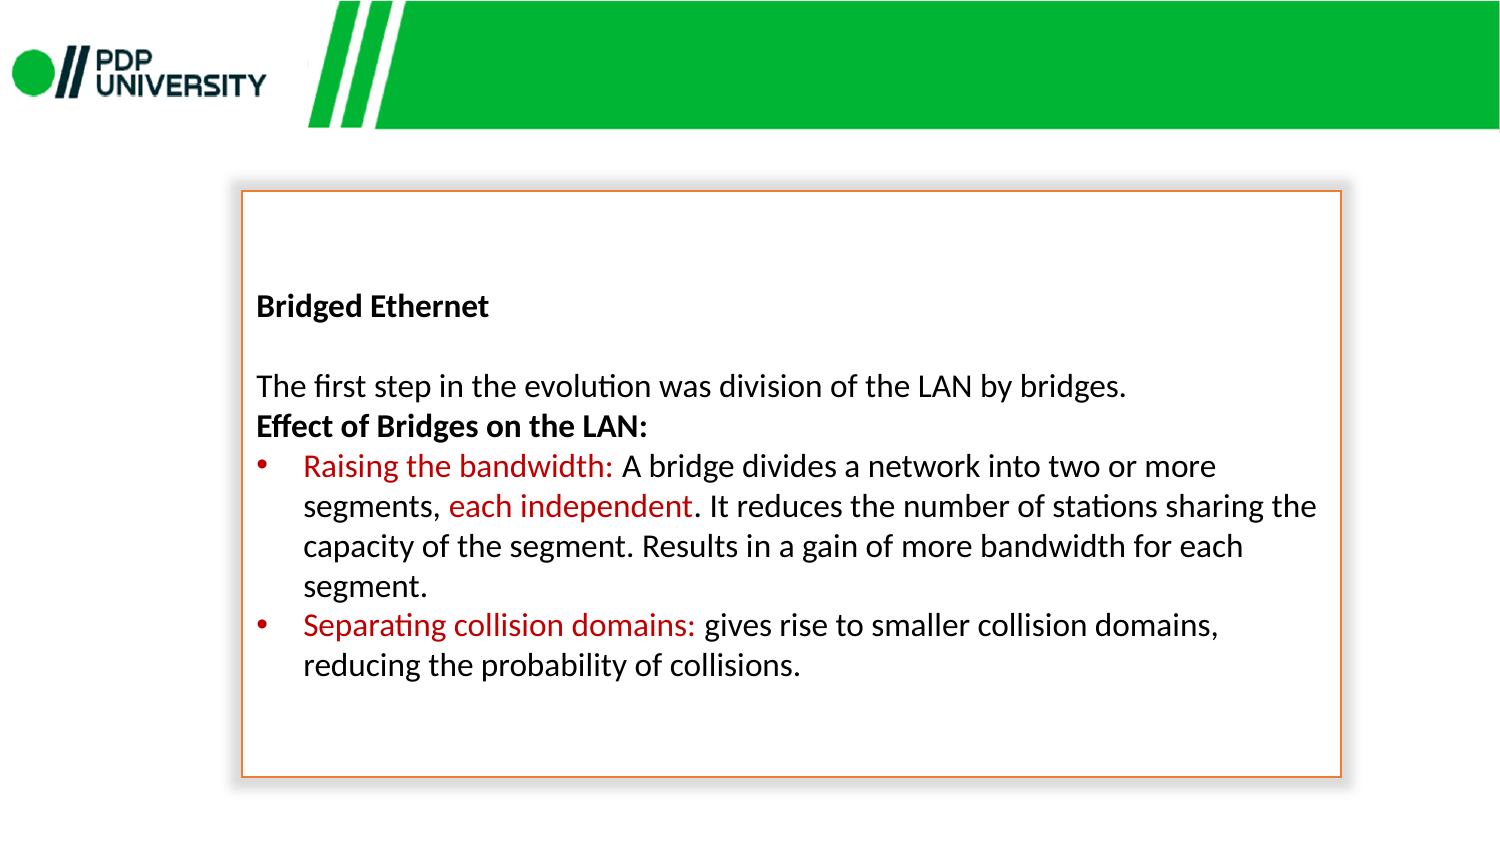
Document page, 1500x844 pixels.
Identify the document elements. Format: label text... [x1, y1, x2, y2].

picture [0, 0, 1500, 133]
text_box Bridged Ethernet The first step in the evolution was division of the LAN by bridges. Effect of Bridges on the LAN: Raising the bandwidth: A bridge divides a network into two or more segments, each independent. It reduces the number of stations sharing the capacity of the segment. Results in a gain of more bandwidth for each segment. Separating collision domains: gives rise to smaller collision domains, reducing the probability of collisions. [241, 190, 1342, 778]
